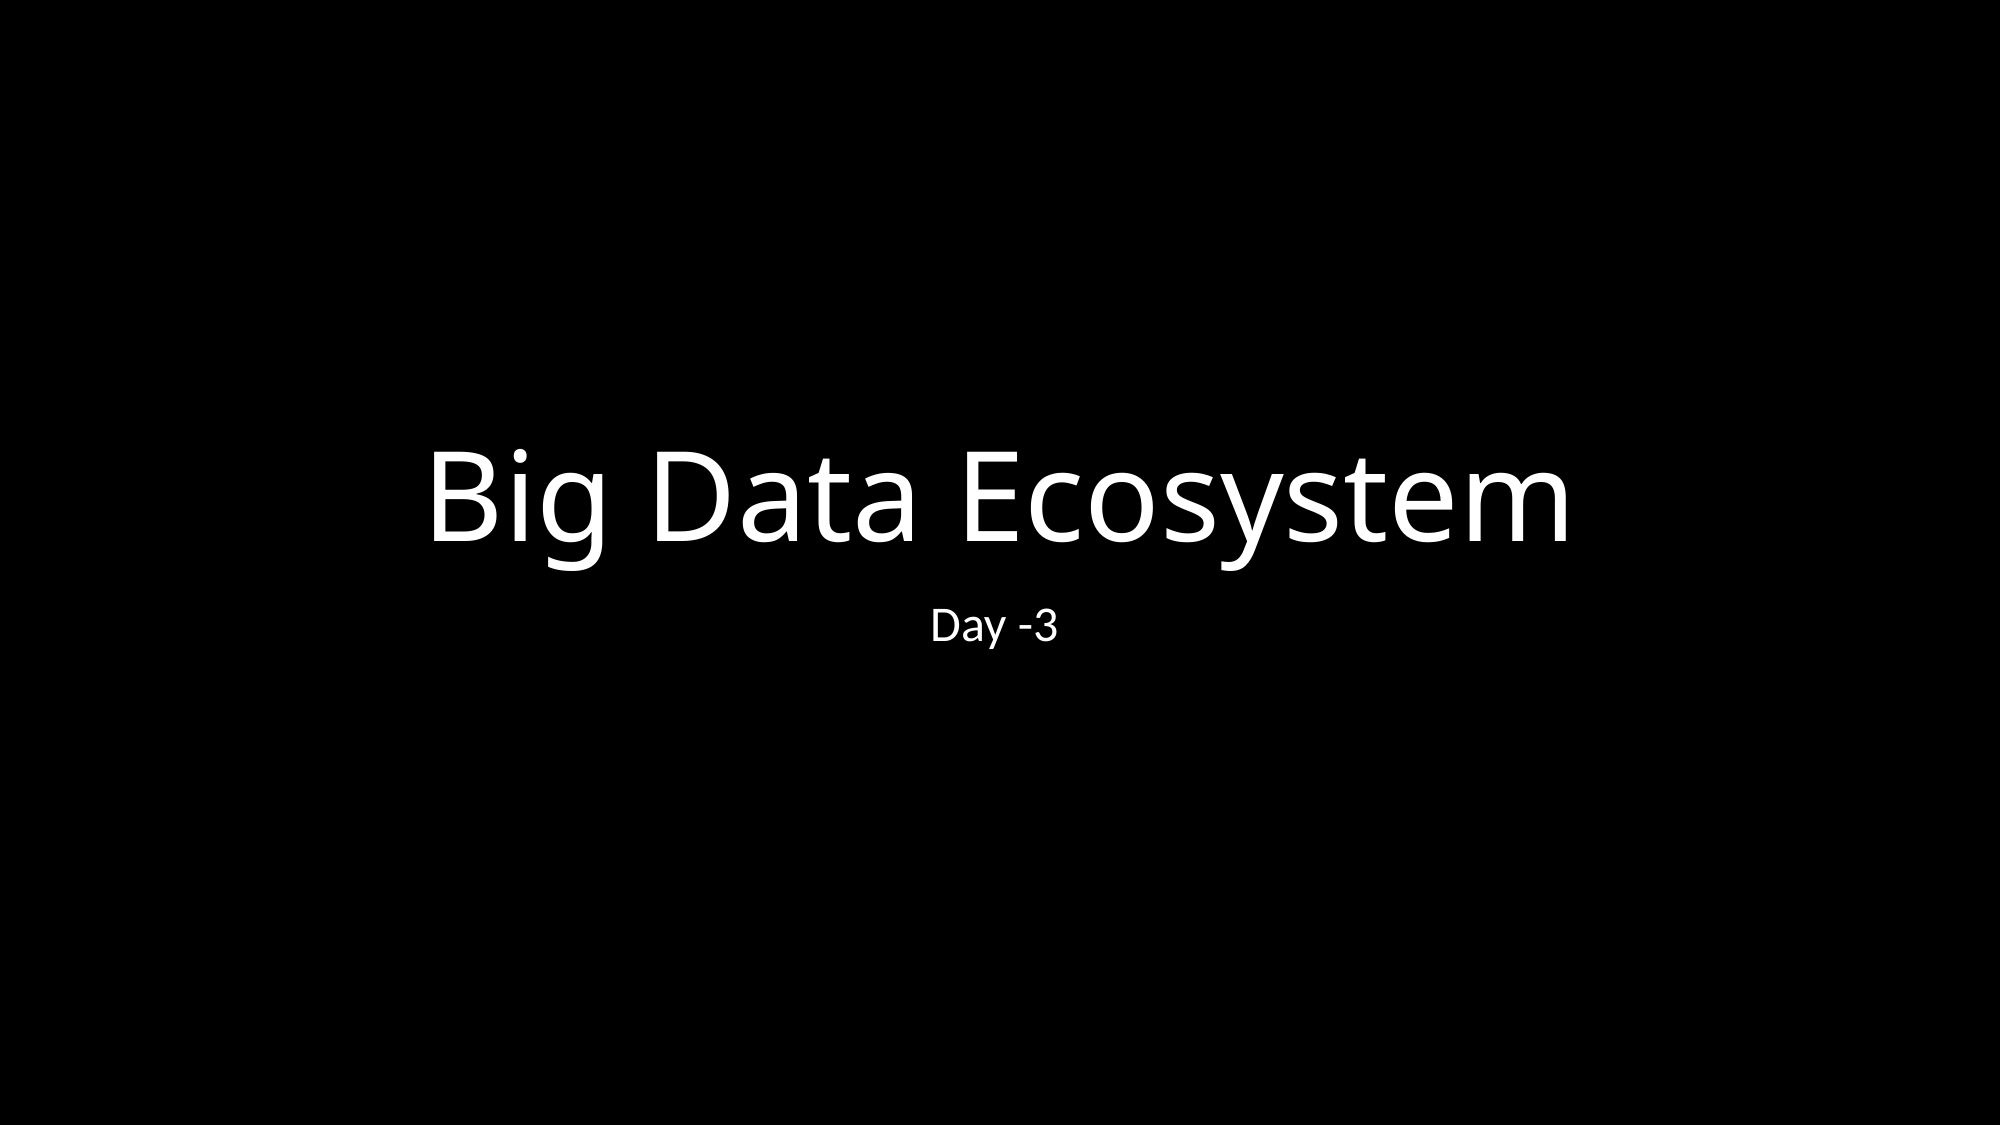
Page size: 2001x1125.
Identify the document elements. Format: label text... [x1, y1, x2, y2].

title Big Data Ecosystem [249, 184, 1750, 576]
subtitle Day -3 [249, 590, 1750, 863]
